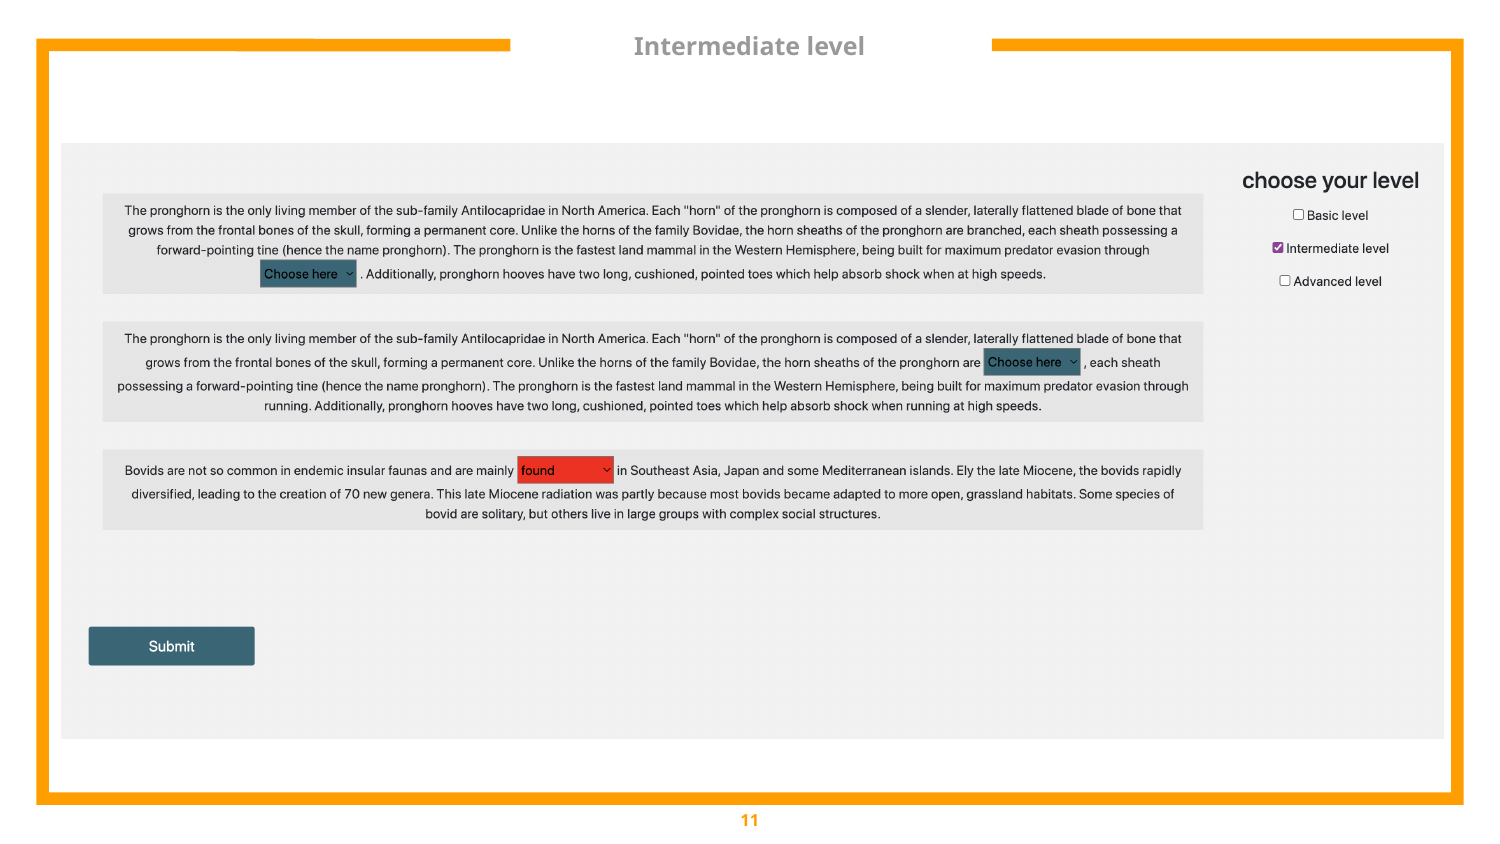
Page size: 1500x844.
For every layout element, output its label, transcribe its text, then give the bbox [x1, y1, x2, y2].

slide_number 11 [0, 798, 1500, 844]
picture [61, 143, 1444, 739]
title Intermediate level [531, 16, 969, 76]
